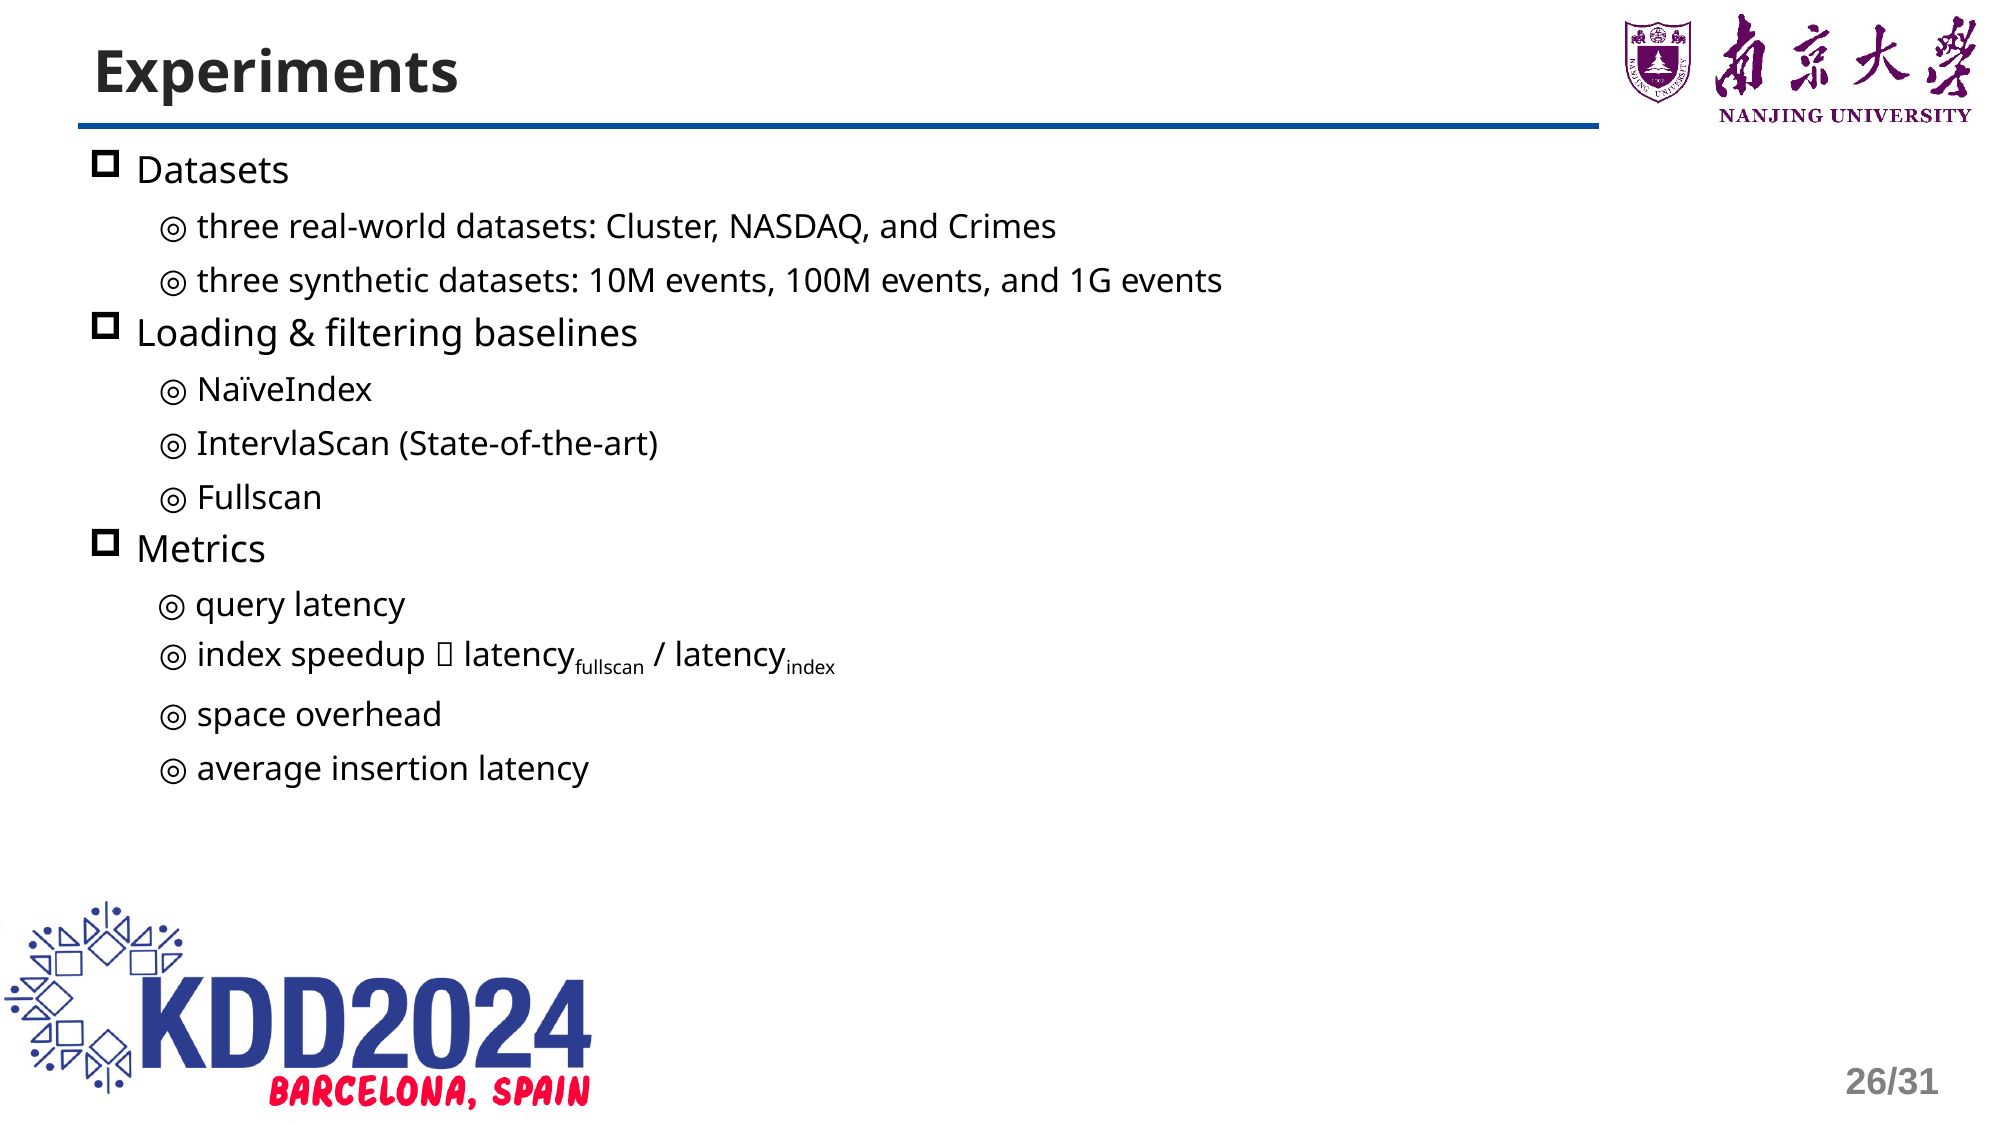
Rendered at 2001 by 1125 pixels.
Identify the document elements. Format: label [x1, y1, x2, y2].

text_box [1789, 1049, 1954, 1110]
picture [1624, 14, 1976, 126]
picture [0, 892, 602, 1125]
text_box [78, 27, 1624, 113]
text_box [74, 129, 1792, 795]
